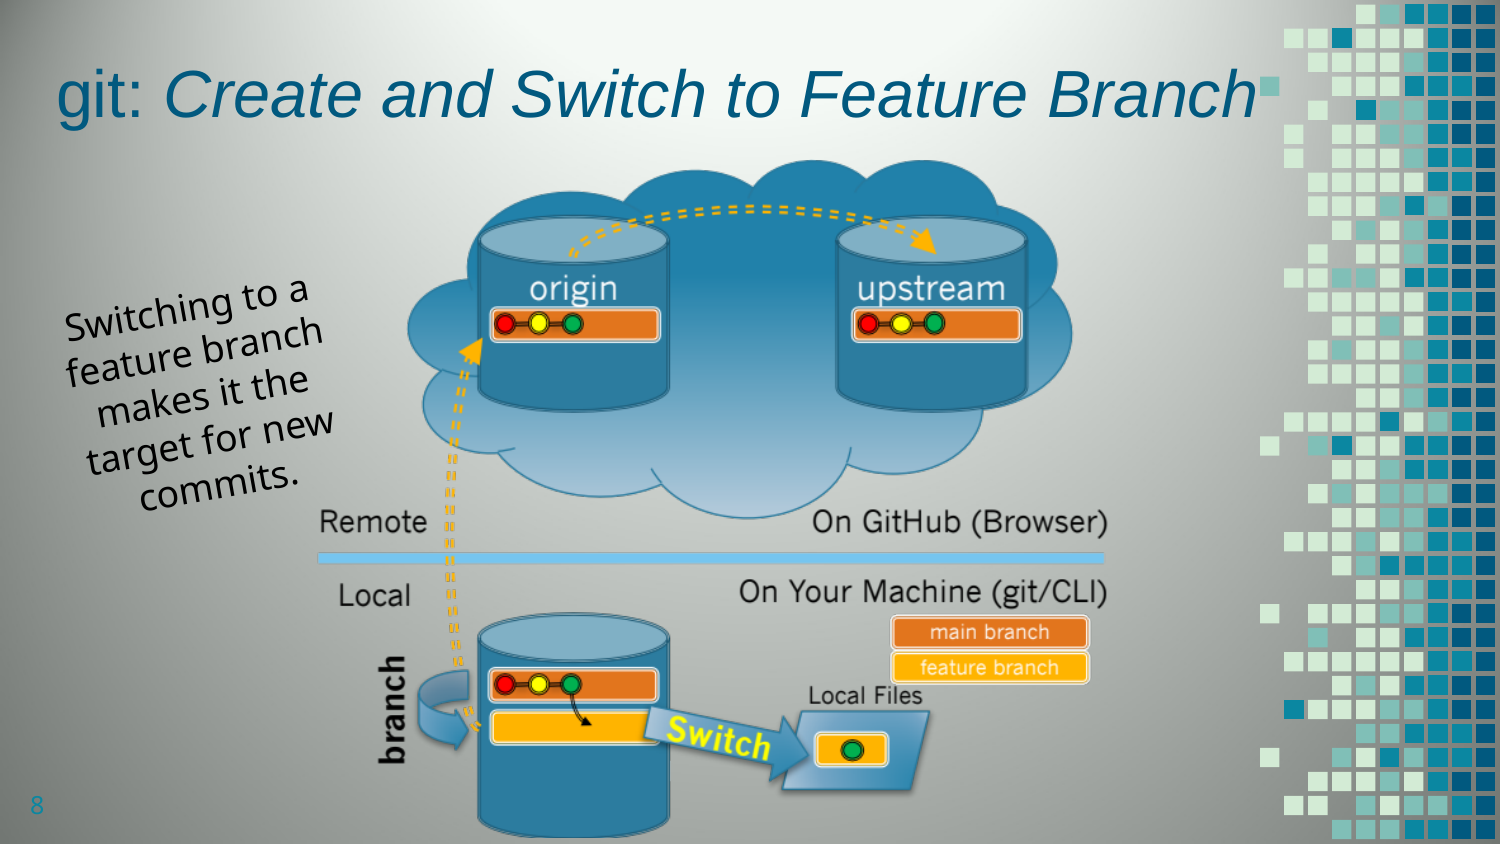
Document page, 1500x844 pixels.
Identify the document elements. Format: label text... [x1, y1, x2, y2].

picture [0, 0, 1500, 844]
title git: Create and Switch to Feature Branch [41, 4, 1326, 146]
text_box Switching to a feature branch makes it the target for new commits. [14, 256, 294, 543]
slide_number 8 [15, 774, 105, 839]
